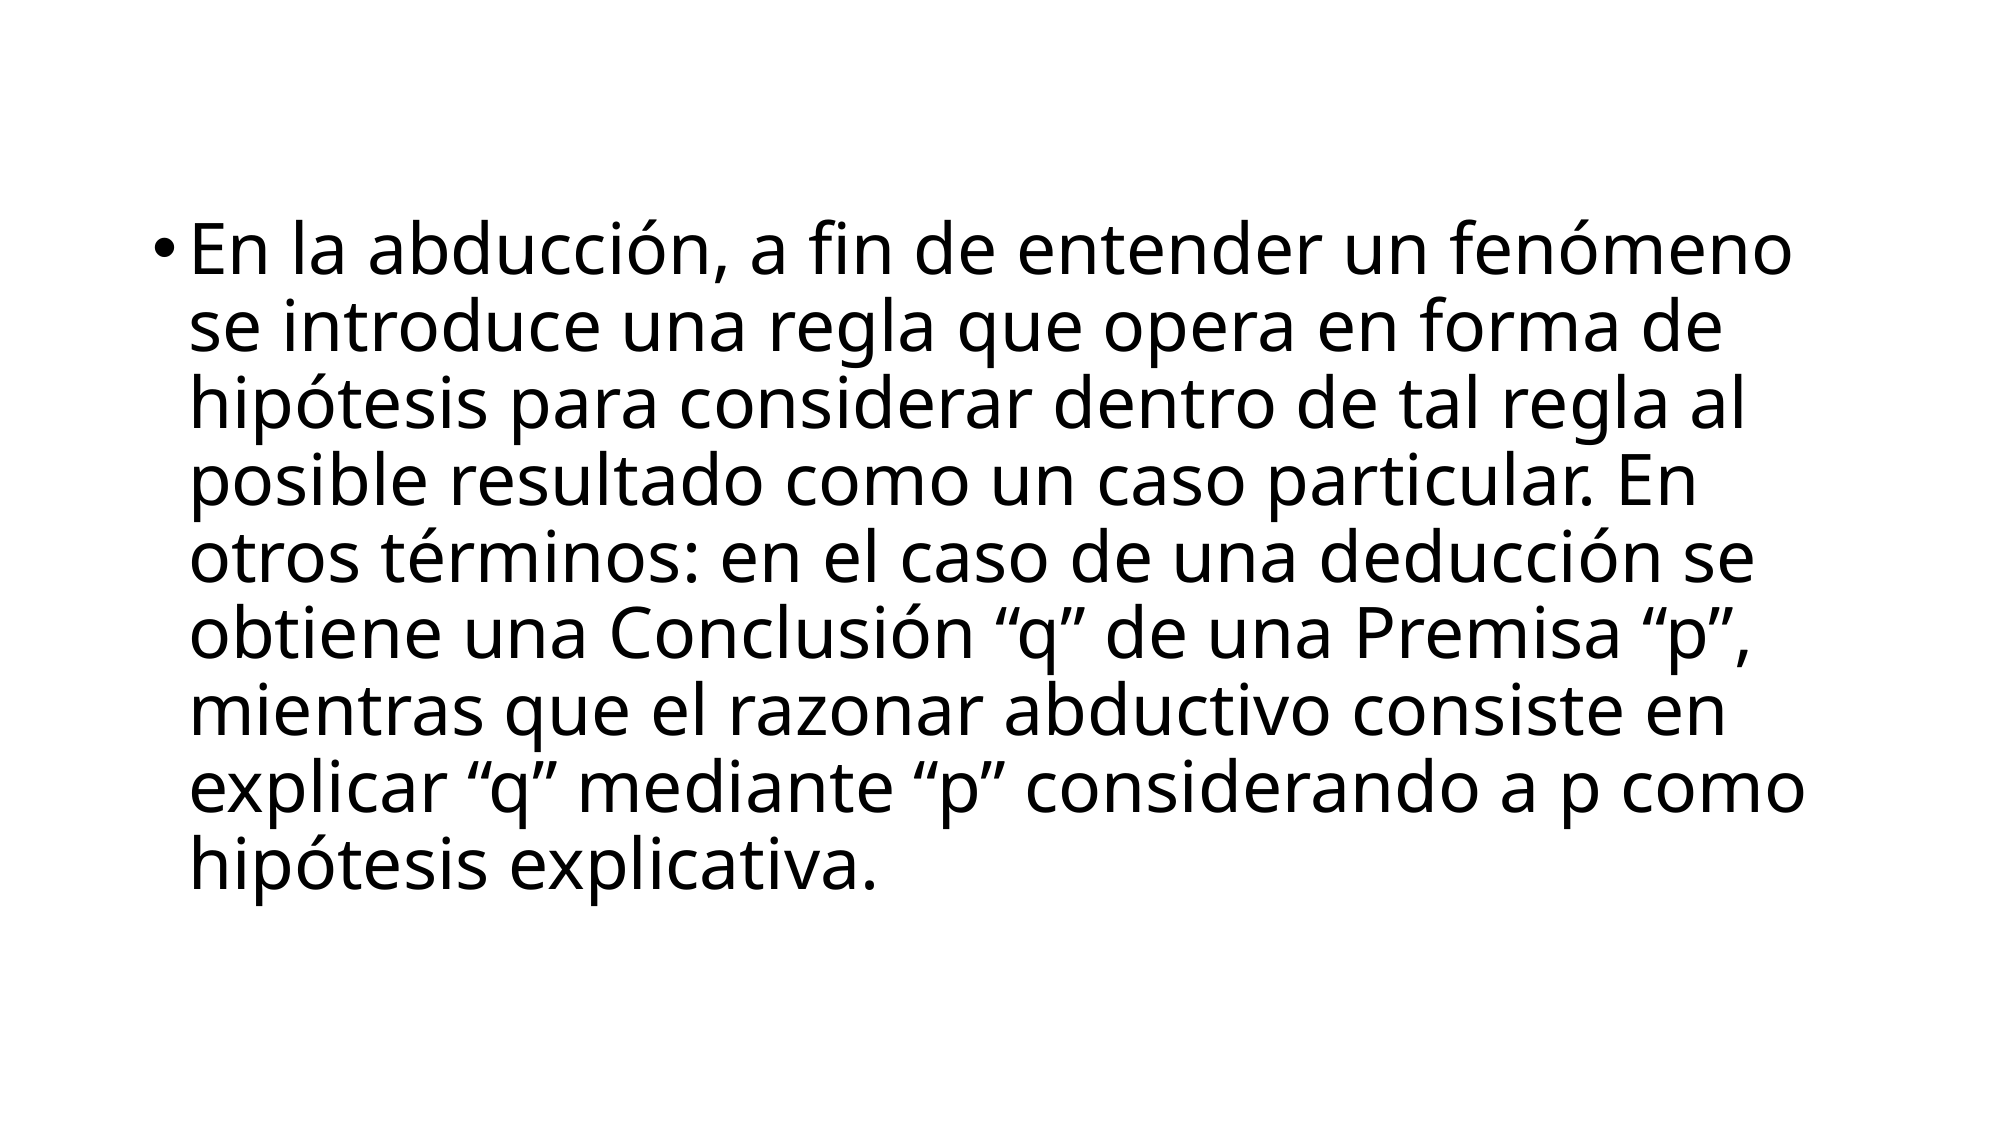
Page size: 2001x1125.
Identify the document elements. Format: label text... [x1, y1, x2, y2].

list En la abducción, a fin de entender un fenómeno se introduce una regla que opera en forma de hipótesis para considerar dentro de tal regla al posible resultado como un caso particular. En otros términos: en el caso de una deducción se obtiene una Conclusión “q” de una Premisa “p”, mientras que el razonar abductivo consiste en explicar “q” mediante “p” considerando a p como hipótesis explicativa. [137, 205, 1863, 920]
